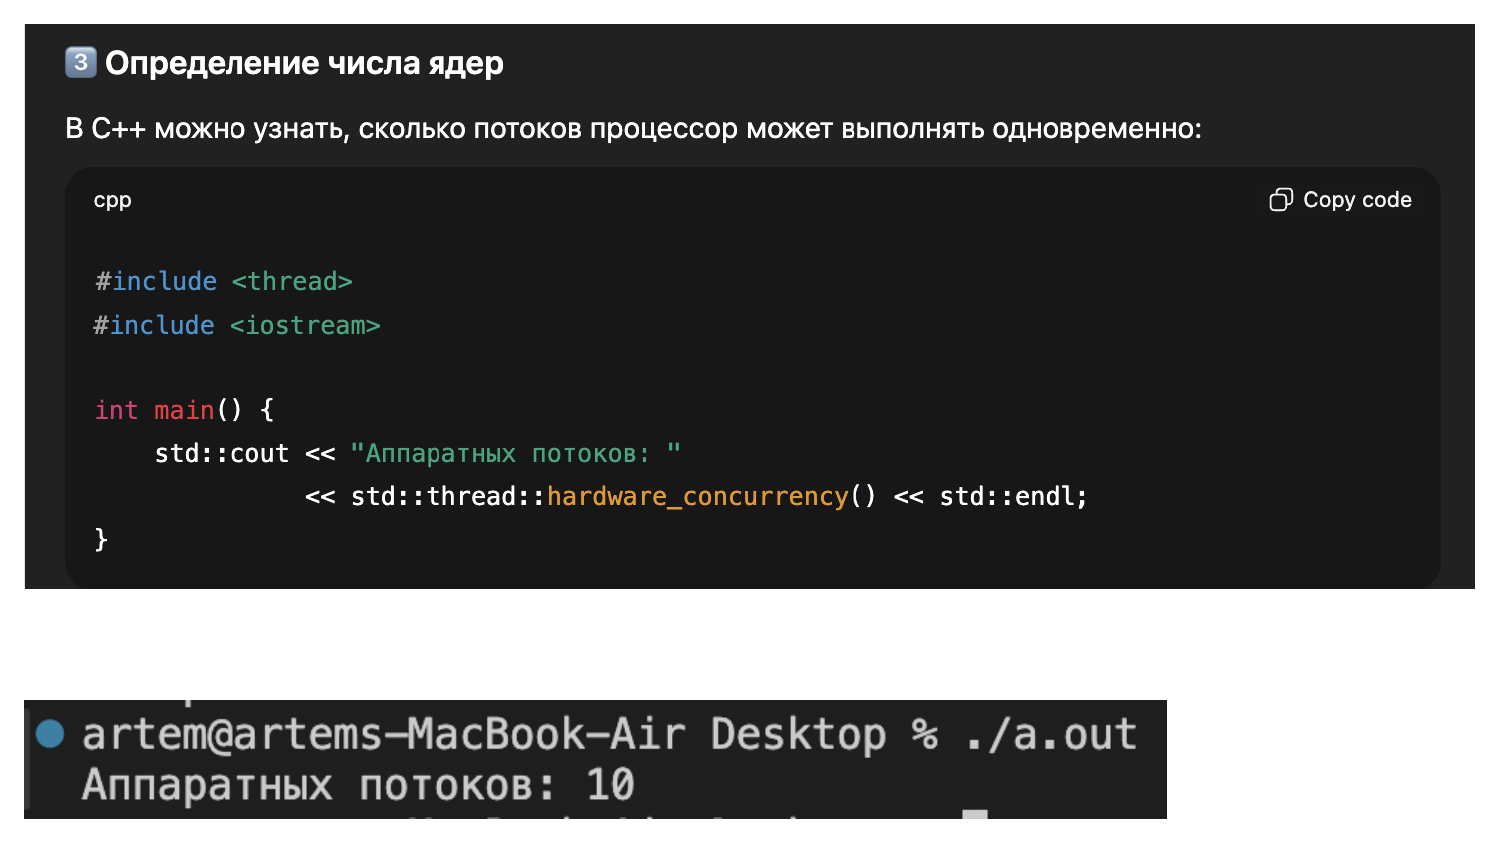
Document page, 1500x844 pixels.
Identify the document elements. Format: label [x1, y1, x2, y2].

picture [24, 700, 1168, 819]
picture [24, 24, 1476, 590]
